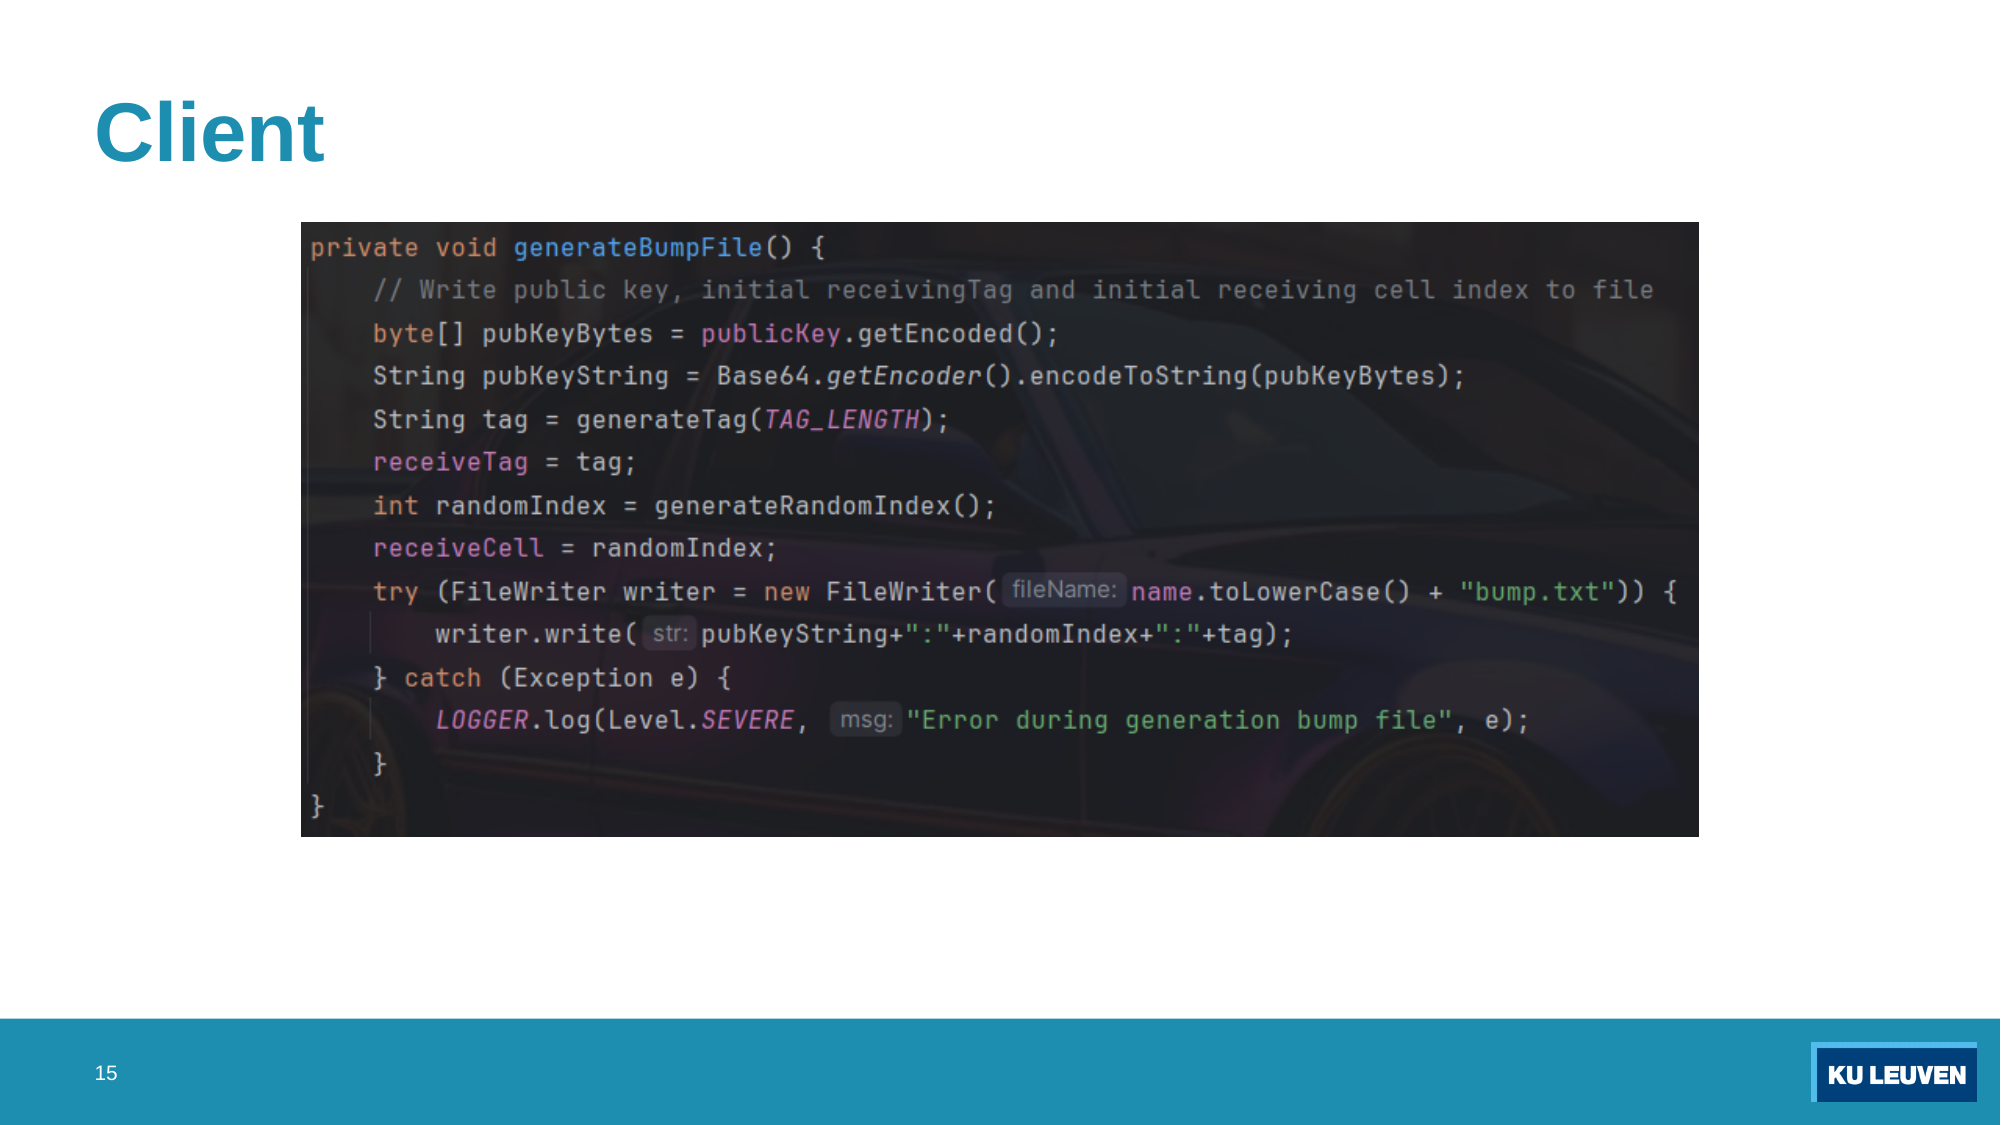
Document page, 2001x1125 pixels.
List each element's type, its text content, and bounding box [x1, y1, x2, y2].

picture [301, 222, 1699, 838]
title Client [94, 33, 1906, 223]
slide_number 15 [94, 1018, 201, 1125]
picture [1811, 1042, 1977, 1102]
